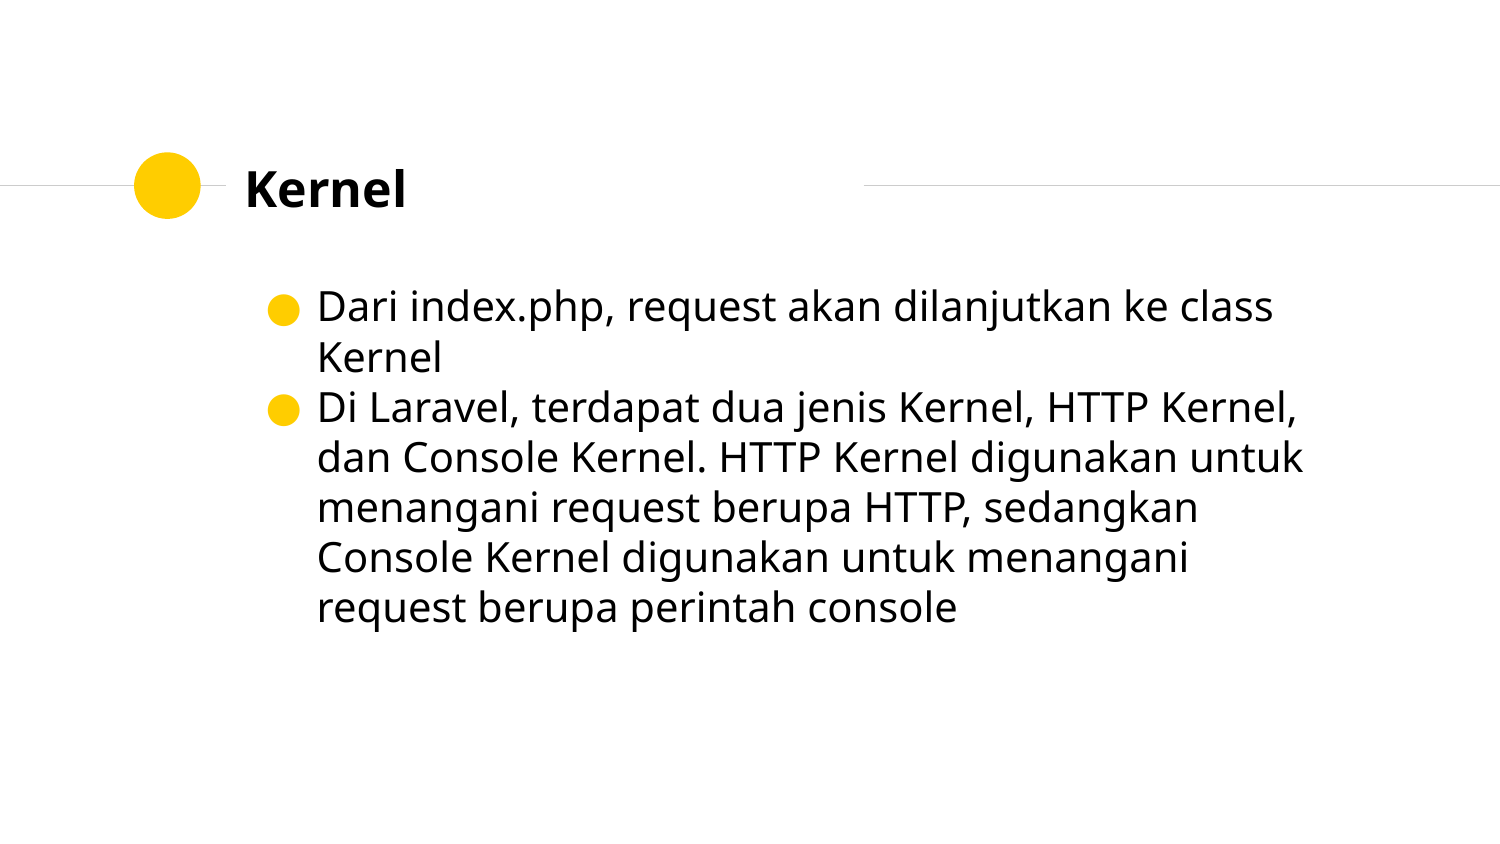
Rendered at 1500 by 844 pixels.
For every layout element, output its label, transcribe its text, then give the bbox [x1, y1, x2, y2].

list Dari index.php, request akan dilanjutkan ke class Kernel Di Laravel, terdapat dua jenis Kernel, HTTP Kernel, dan Console Kernel. HTTP Kernel digunakan untuk menangani request berupa HTTP, sedangkan Console Kernel digunakan untuk menangani request berupa perintah console [226, 265, 1344, 776]
title Kernel [229, 142, 866, 215]
